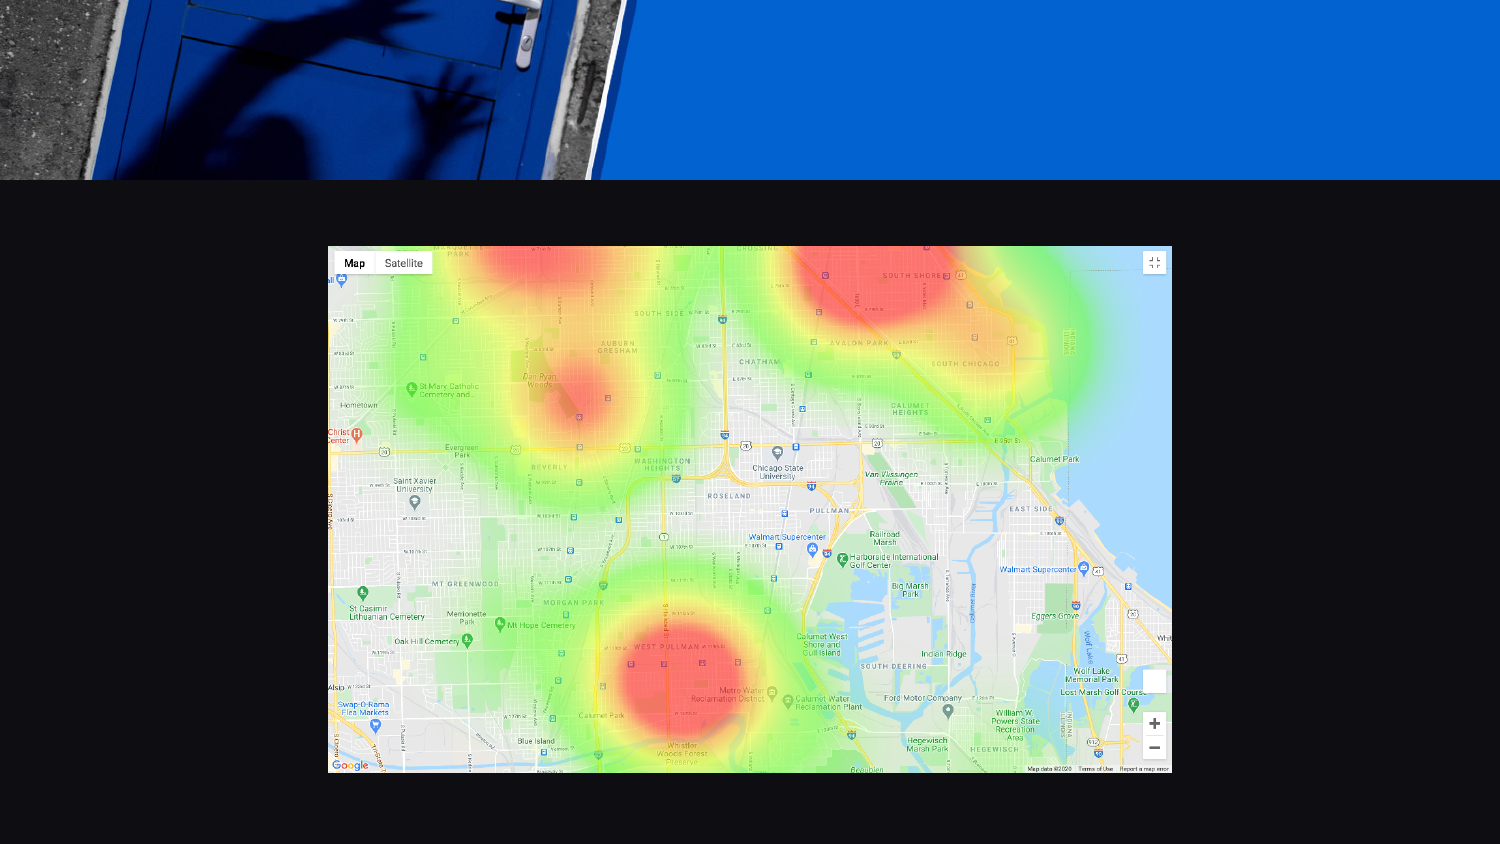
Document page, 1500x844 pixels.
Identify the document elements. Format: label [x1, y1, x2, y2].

list [327, 246, 1172, 773]
picture [0, 0, 1500, 844]
